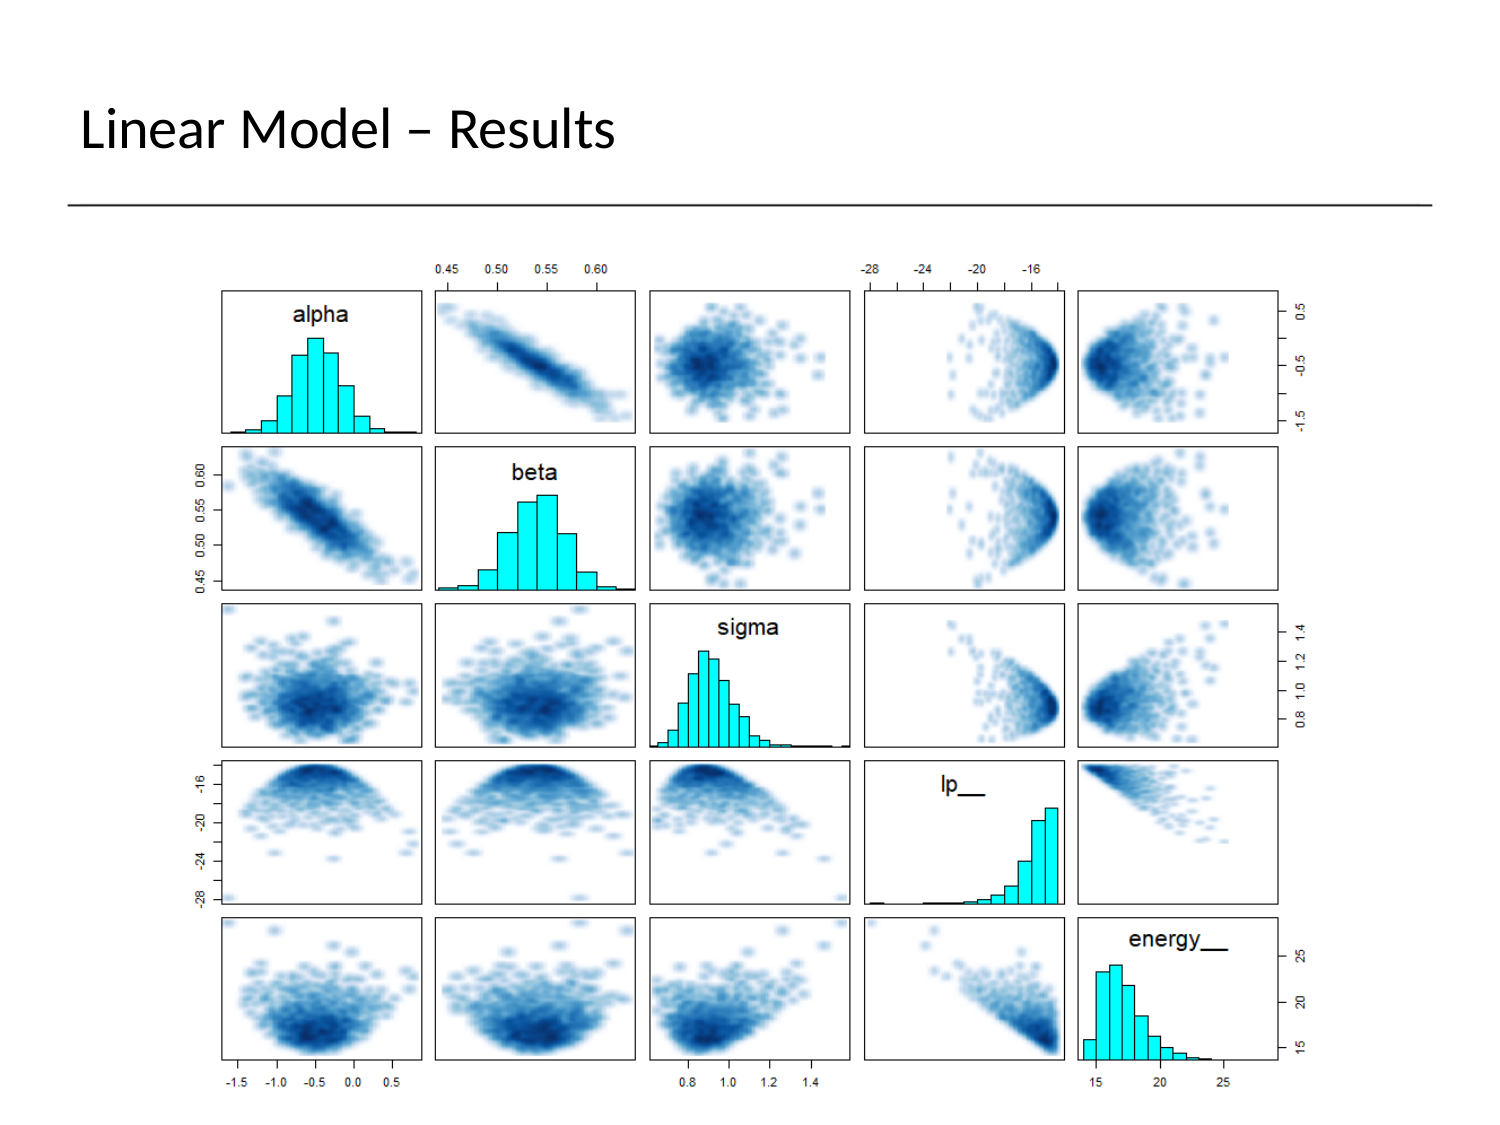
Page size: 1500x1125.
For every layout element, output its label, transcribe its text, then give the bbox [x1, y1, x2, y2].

list Linear Model – Results [66, 82, 1021, 219]
picture [0, 0, 1500, 1125]
